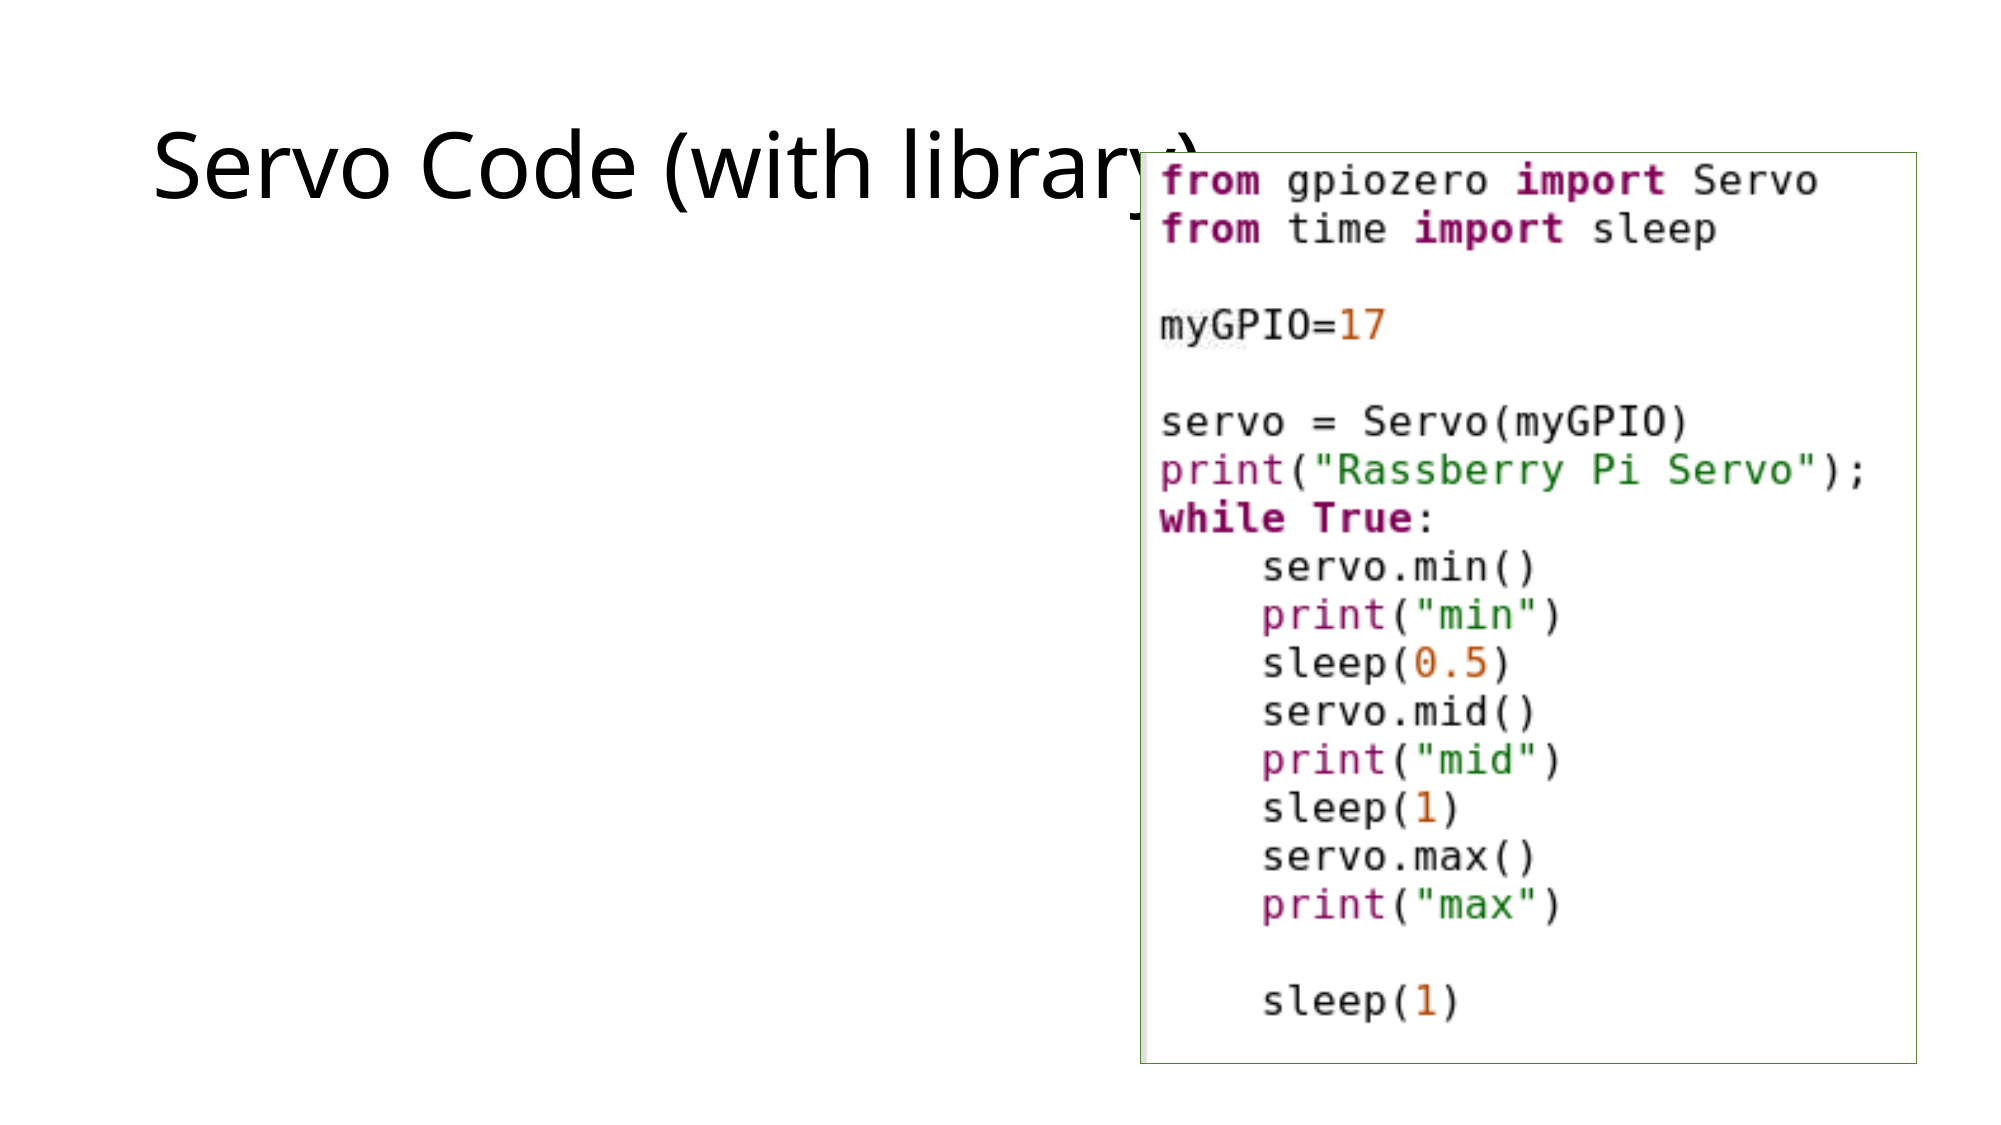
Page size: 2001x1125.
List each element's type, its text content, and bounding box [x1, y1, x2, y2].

picture [1139, 152, 1917, 1064]
title Servo Code (with library) [137, 59, 1863, 278]
